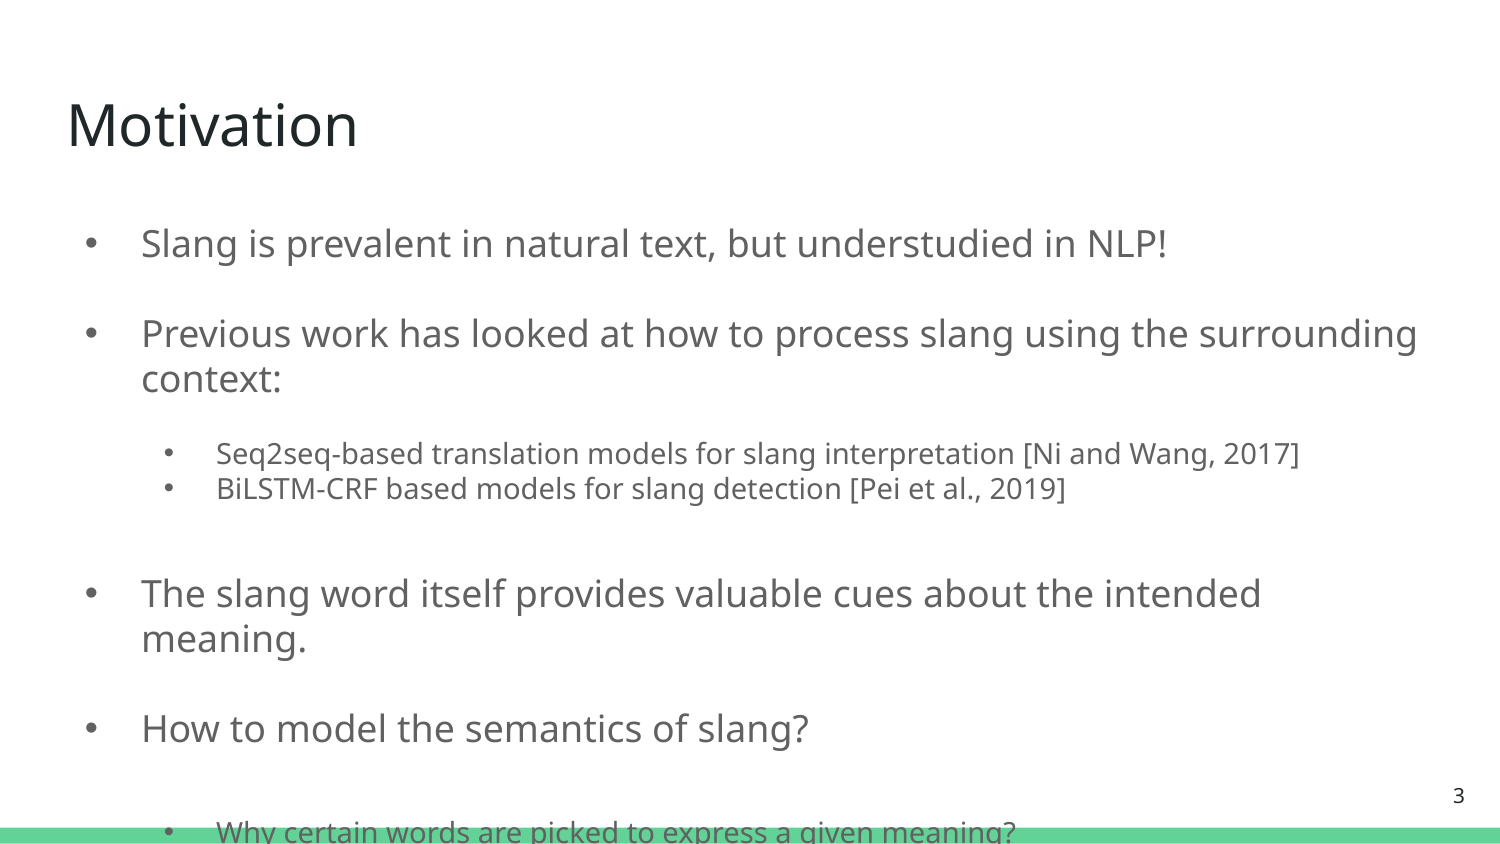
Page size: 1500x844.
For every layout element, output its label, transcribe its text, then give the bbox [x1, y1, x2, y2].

title Motivation [51, 72, 1449, 167]
list Slang is prevalent in natural text, but understudied in NLP! Previous work has looked at how to process slang using the surrounding context: Seq2seq-based translation models for slang interpretation [Ni and Wang, 2017] BiLSTM-CRF based models for slang detection [Pei et al., 2019] The slang word itself provides valuable cues about the intended meaning. How to model the semantics of slang? Why certain words are picked to express a given meaning? [51, 205, 1449, 766]
slide_number 3 [1389, 764, 1480, 830]
